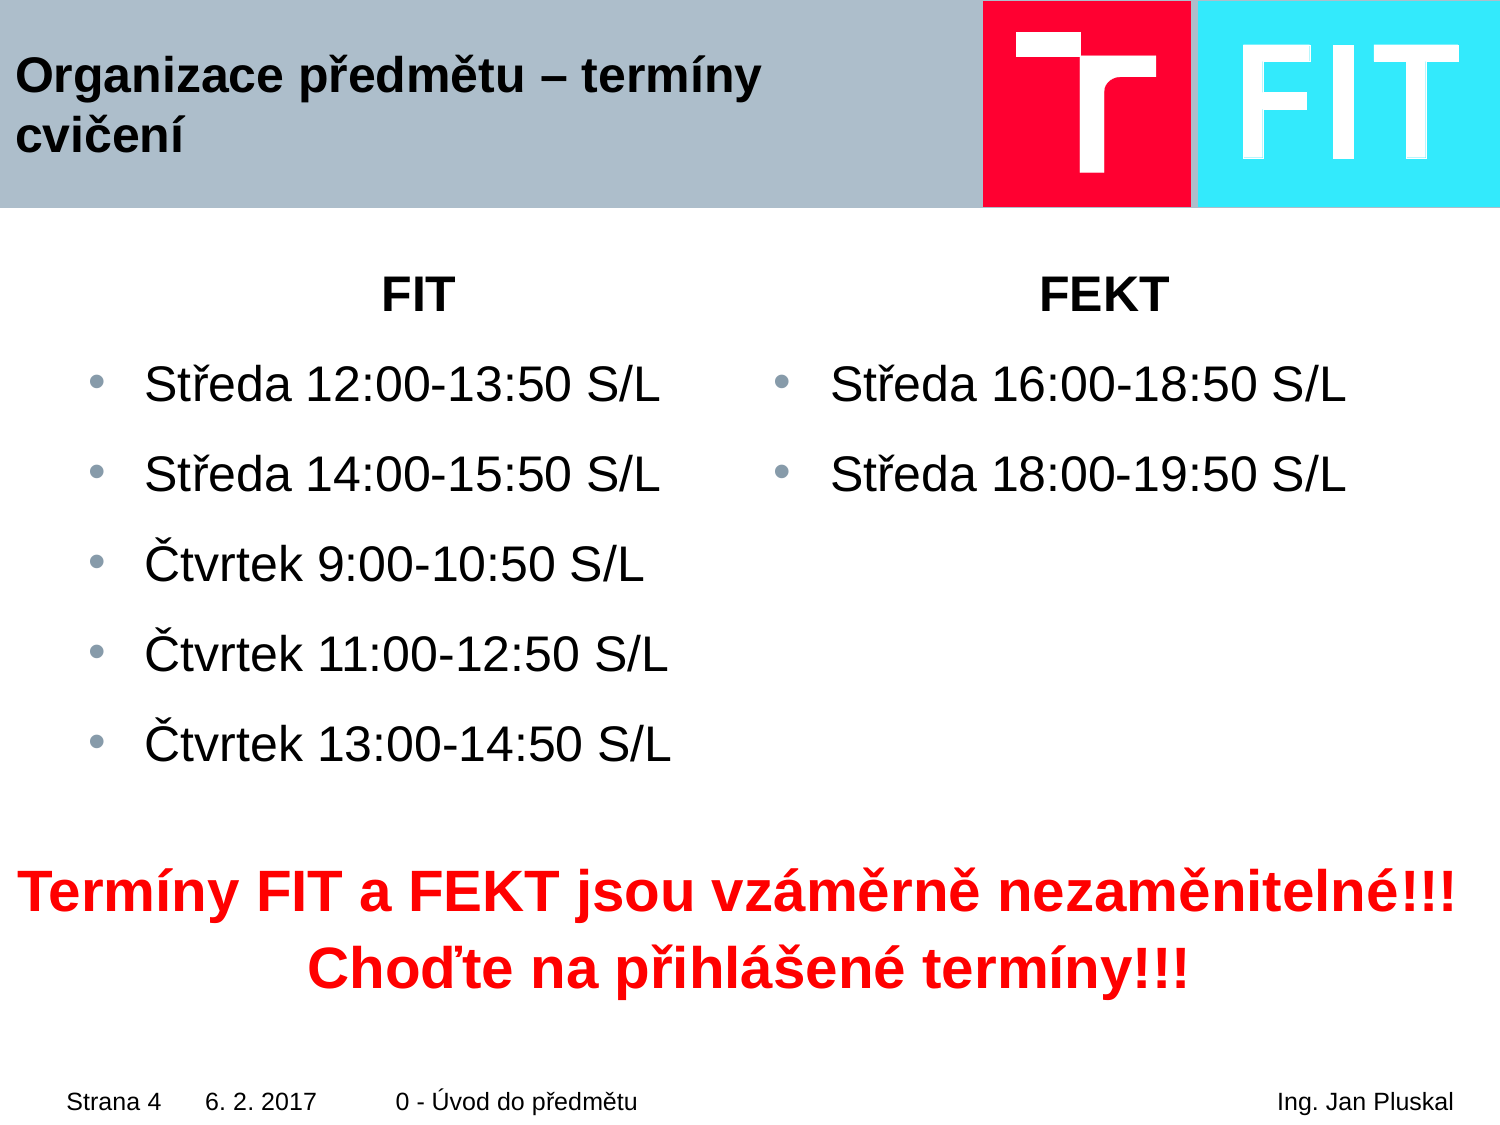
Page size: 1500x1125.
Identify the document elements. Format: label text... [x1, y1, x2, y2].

list FIT Středa 12:00-13:50 S/L Středa 14:00-15:50 S/L Čtvrtek 9:00-10:50 S/L Čtvrtek 11:00-12:50 S/L Čtvrtek 13:00-14:50 S/L [88, 231, 751, 799]
list FEKT Středa 16:00-18:50 S/L Středa 18:00-19:50 S/L [773, 231, 1436, 540]
text_box Termíny FIT a FEKT jsou vzáměrně nezaměnitelné!!! Choďte na přihlášené termíny!!! [17, 845, 1483, 1000]
title Organizace předmětu – termíny cvičení [0, 0, 984, 208]
